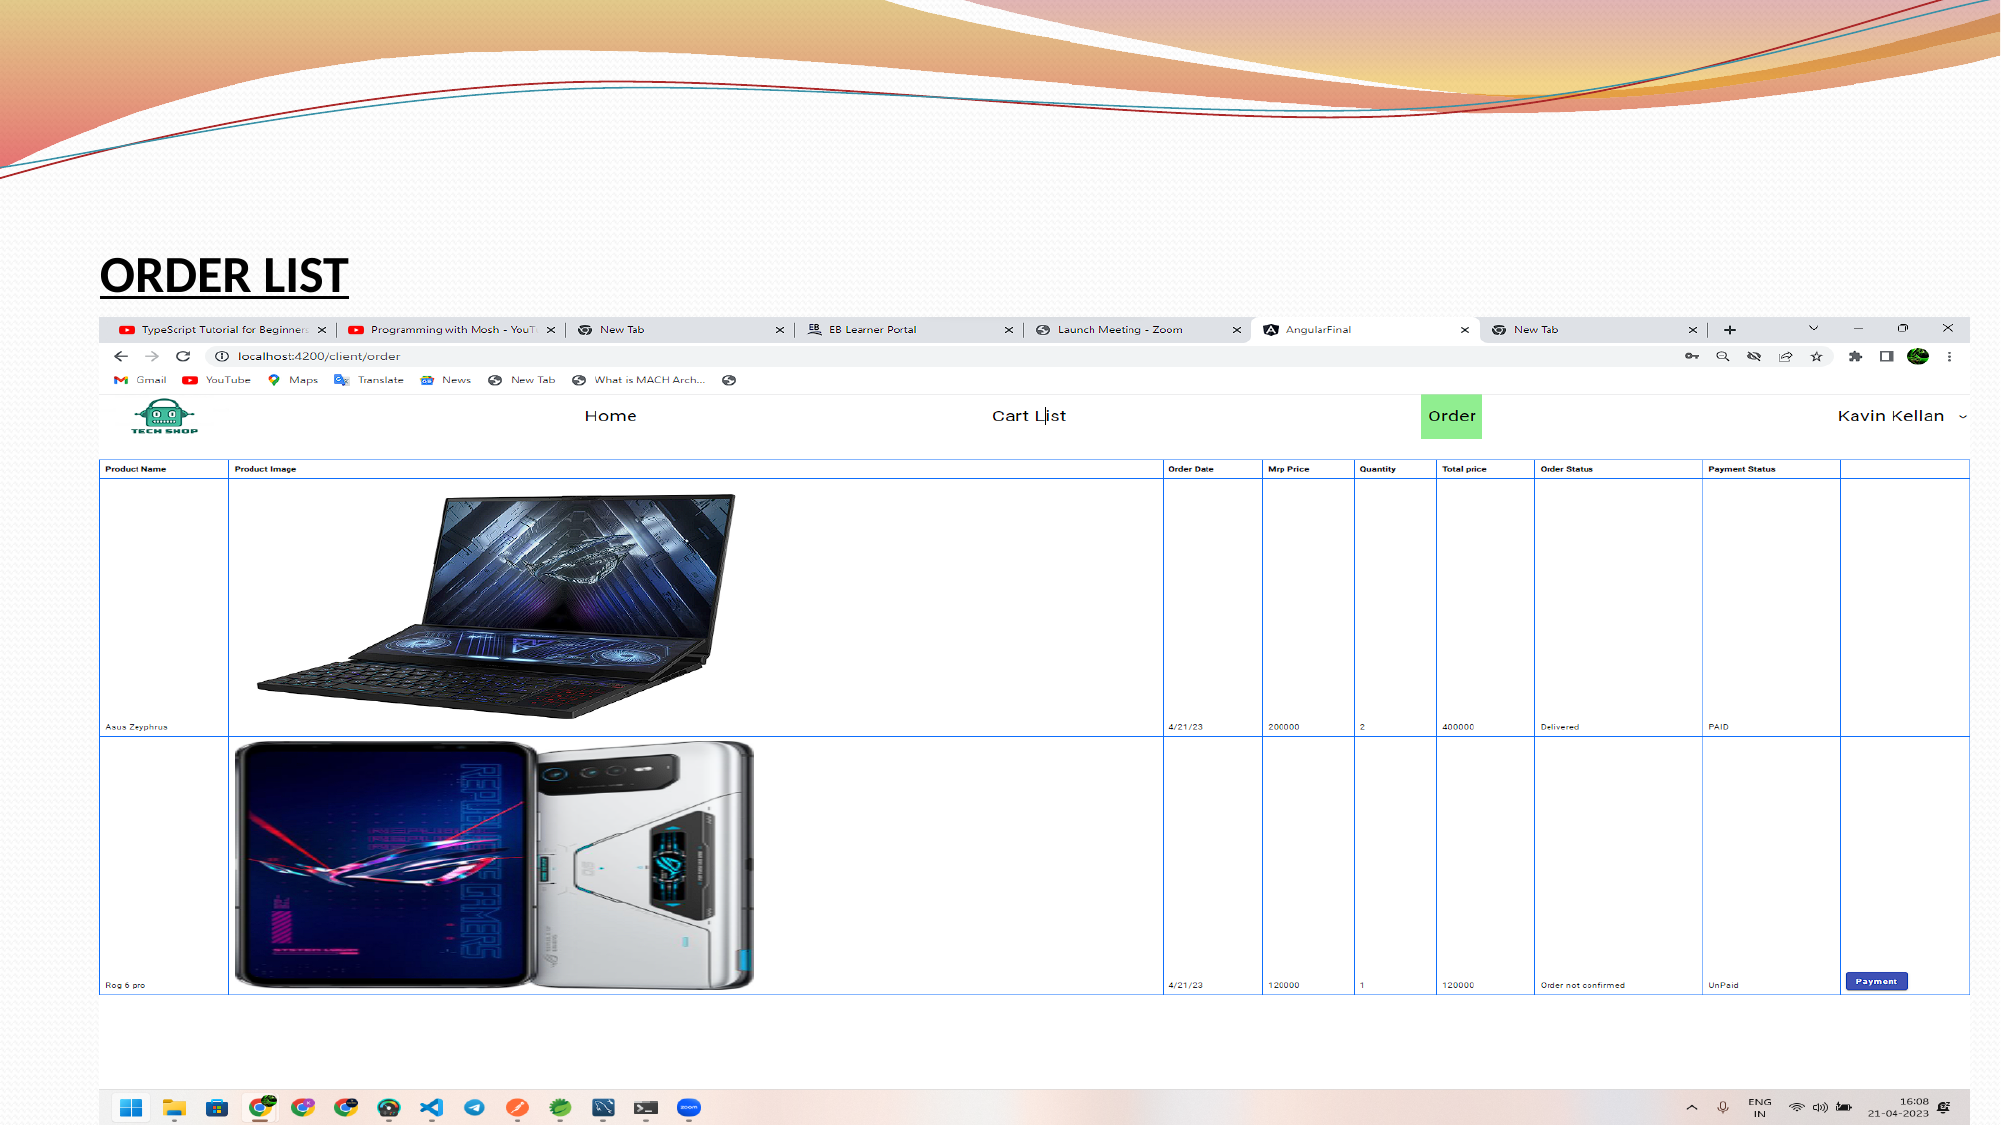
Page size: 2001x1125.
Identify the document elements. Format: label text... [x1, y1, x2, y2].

picture [99, 317, 1970, 1125]
title ORDER LIST [99, 115, 1900, 303]
